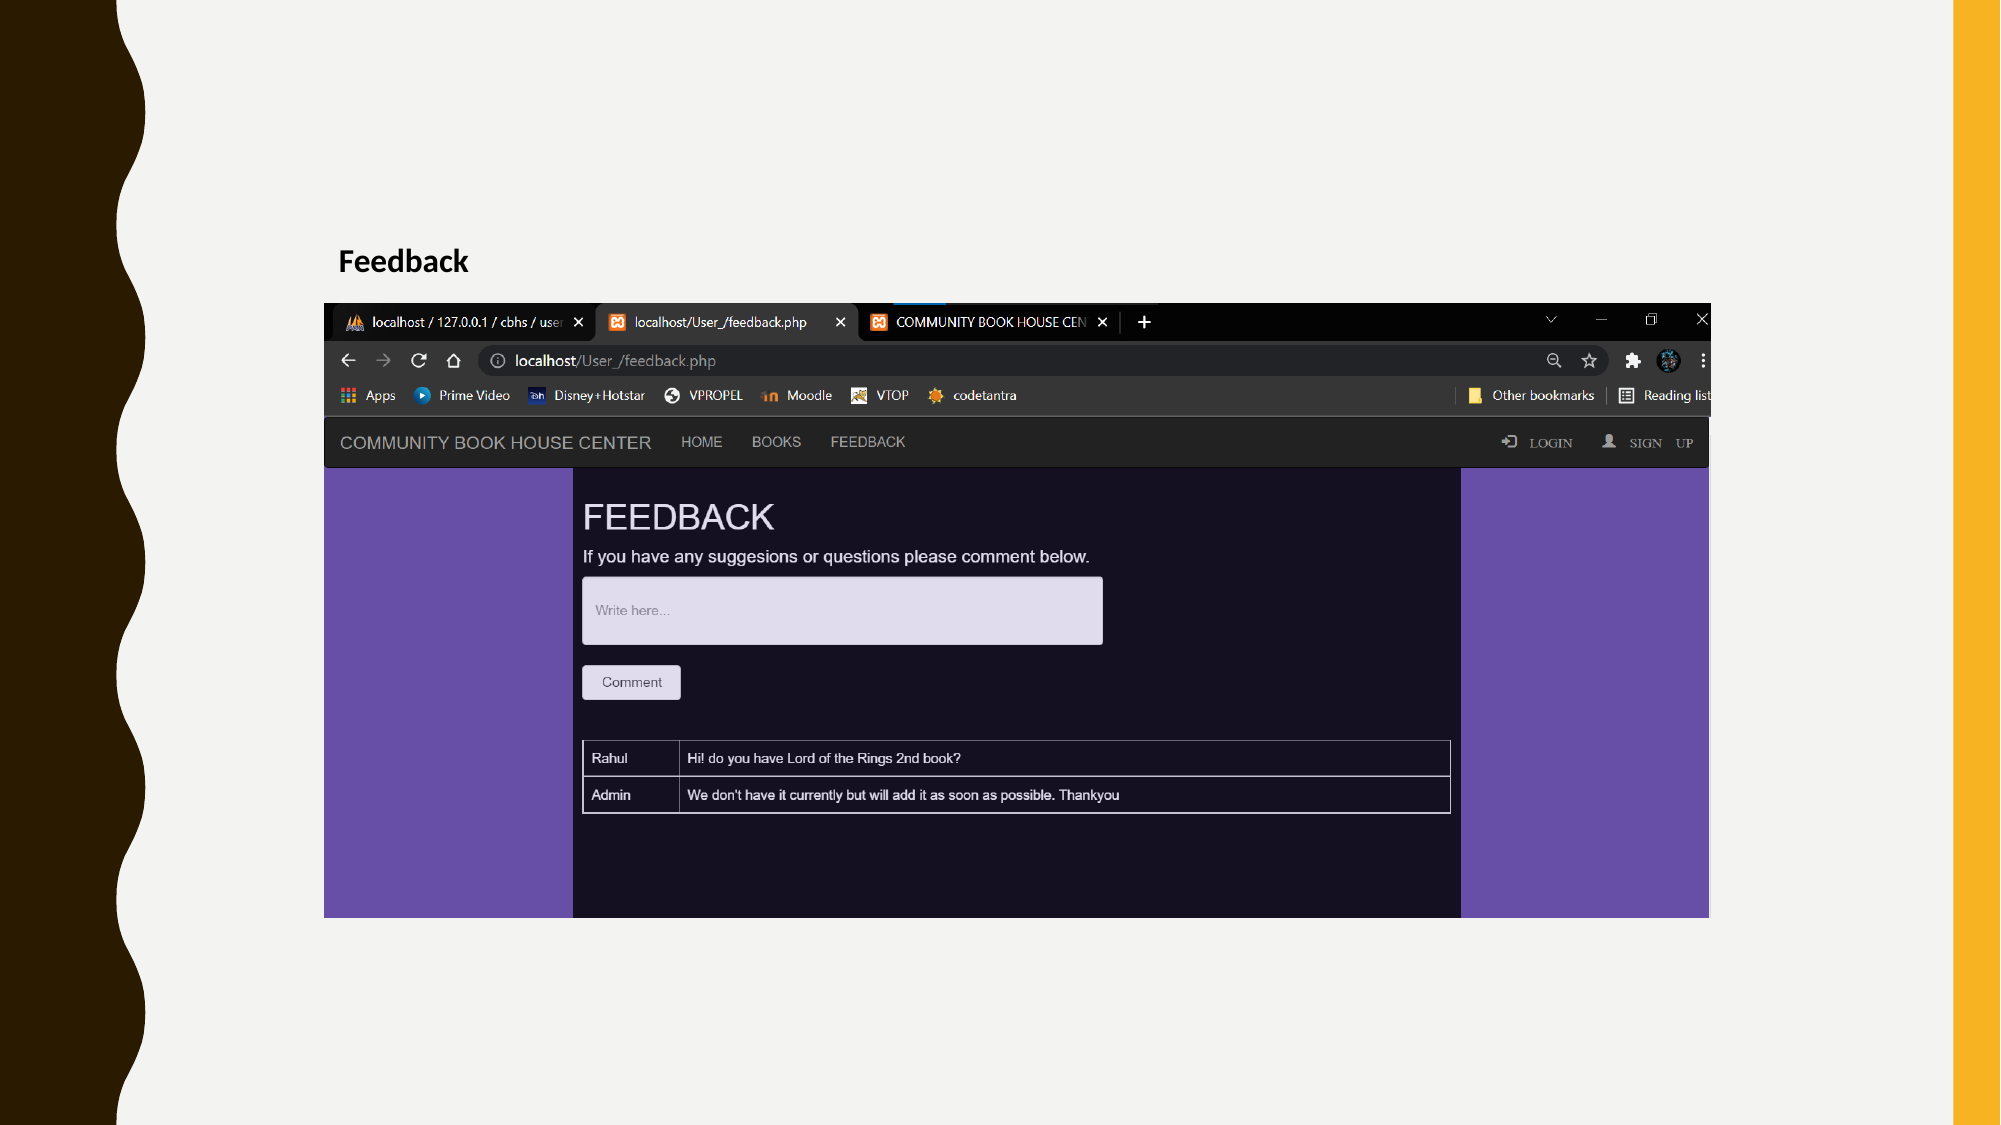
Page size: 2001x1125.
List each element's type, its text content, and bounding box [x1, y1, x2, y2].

picture [324, 302, 1711, 918]
text_box Feedback [323, 231, 2000, 332]
text_box [1711, 735, 2000, 842]
